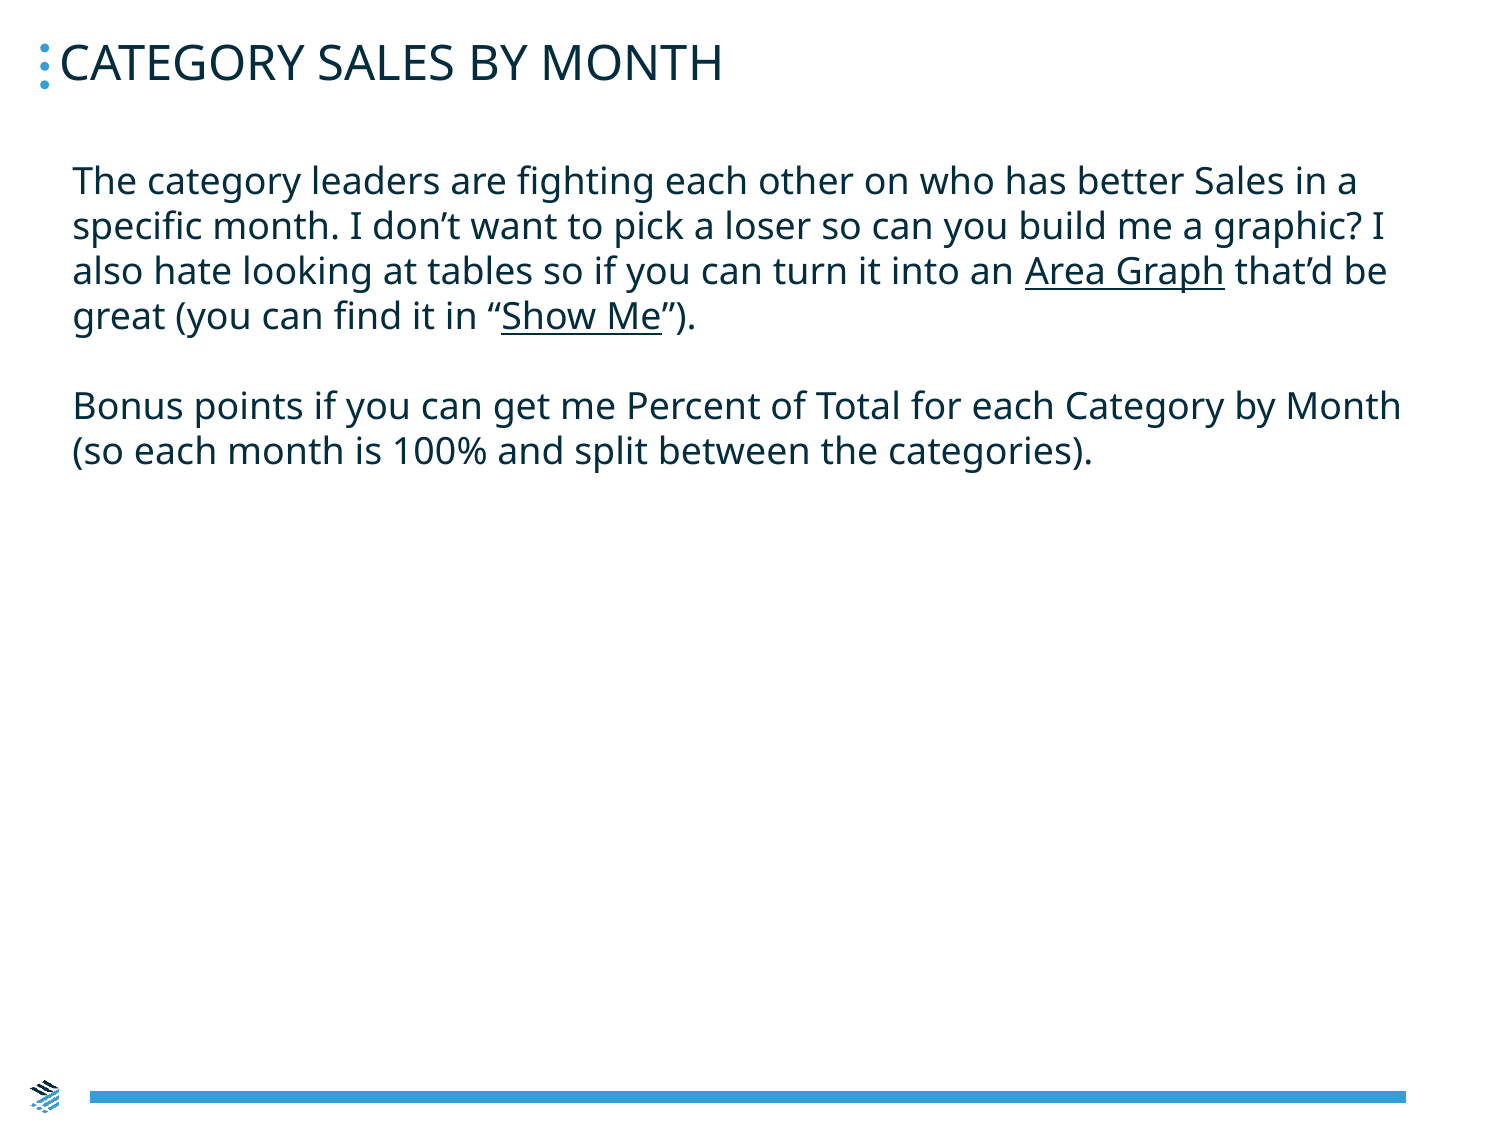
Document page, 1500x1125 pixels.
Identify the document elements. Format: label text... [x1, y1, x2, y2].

picture [30, 1080, 44, 1087]
picture [30, 1080, 59, 1113]
list Category Sales by Month [51, 29, 1248, 103]
text_box The category leaders are fighting each other on who has better Sales in a specific month. I don’t want to pick a loser so can you build me a graphic? I also hate looking at tables so if you can turn it into an Area Graph that’d be great (you can find it in “Show Me”). Bonus points if you can get me Percent of Total for each Category by Month (so each month is 100% and split between the categories). [64, 149, 1419, 480]
